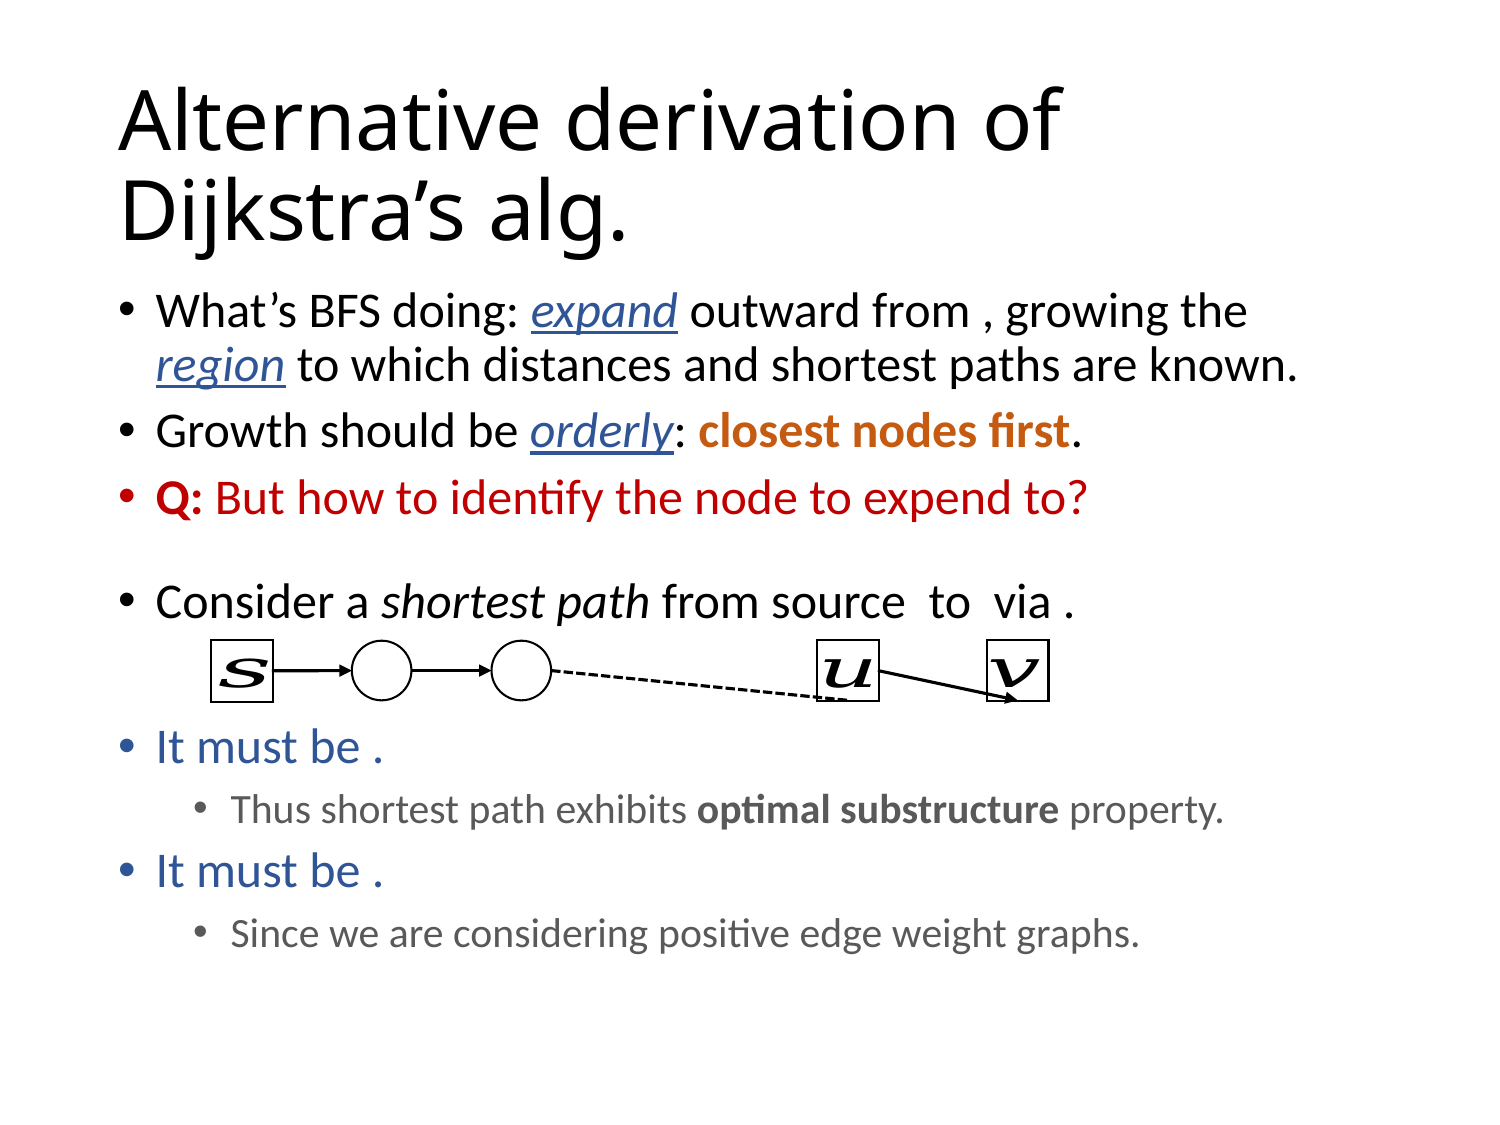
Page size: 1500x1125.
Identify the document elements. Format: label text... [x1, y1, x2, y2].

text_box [212, 640, 1048, 701]
title Alternative derivation of Dijkstra’s alg. [103, 59, 1397, 278]
